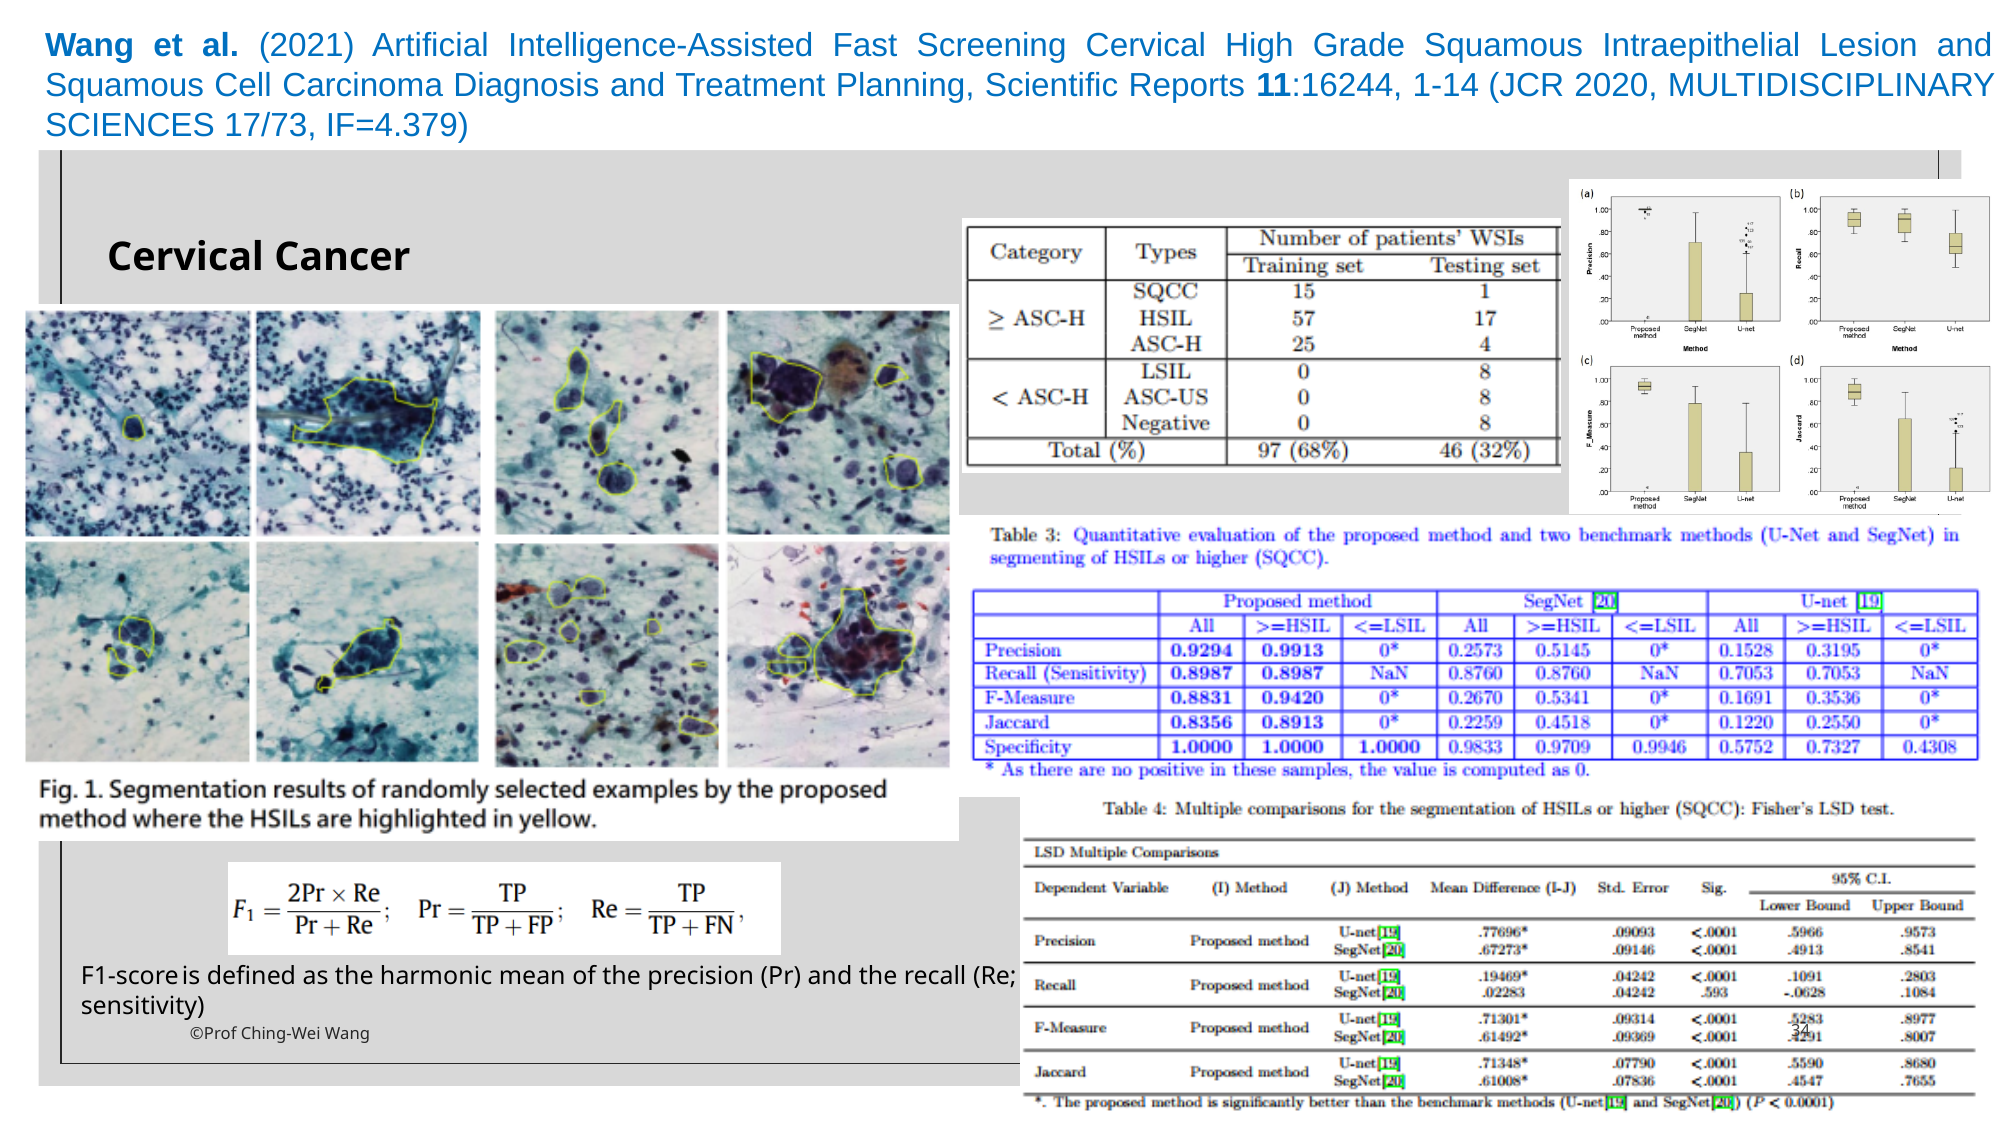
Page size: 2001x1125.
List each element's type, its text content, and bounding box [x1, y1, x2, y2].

text_box Wang et al. (2021) Artificial Intelligence-Assisted Fast Screening Cervical High Grade Squamous Intraepithelial Lesion and Squamous Cell Carcinoma Diagnosis and Treatment Planning, Scientific Reports 11:16244, 1-14 (JCR 2020, MULTIDISCIPLINARY SCIENCES 17/73, IF=4.379) [30, 15, 2000, 151]
picture [1569, 179, 1999, 514]
picture [228, 862, 781, 955]
list Cervical Cancer [92, 199, 917, 300]
picture [962, 218, 1561, 473]
picture [958, 515, 1999, 1125]
footer ©Prof Ching-Wei Wang [174, 990, 1014, 1050]
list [17, 304, 959, 841]
text_box F1-score is defined as the harmonic mean of the precision (Pr) and the recall (Re; sensitivity) [66, 952, 1014, 1087]
